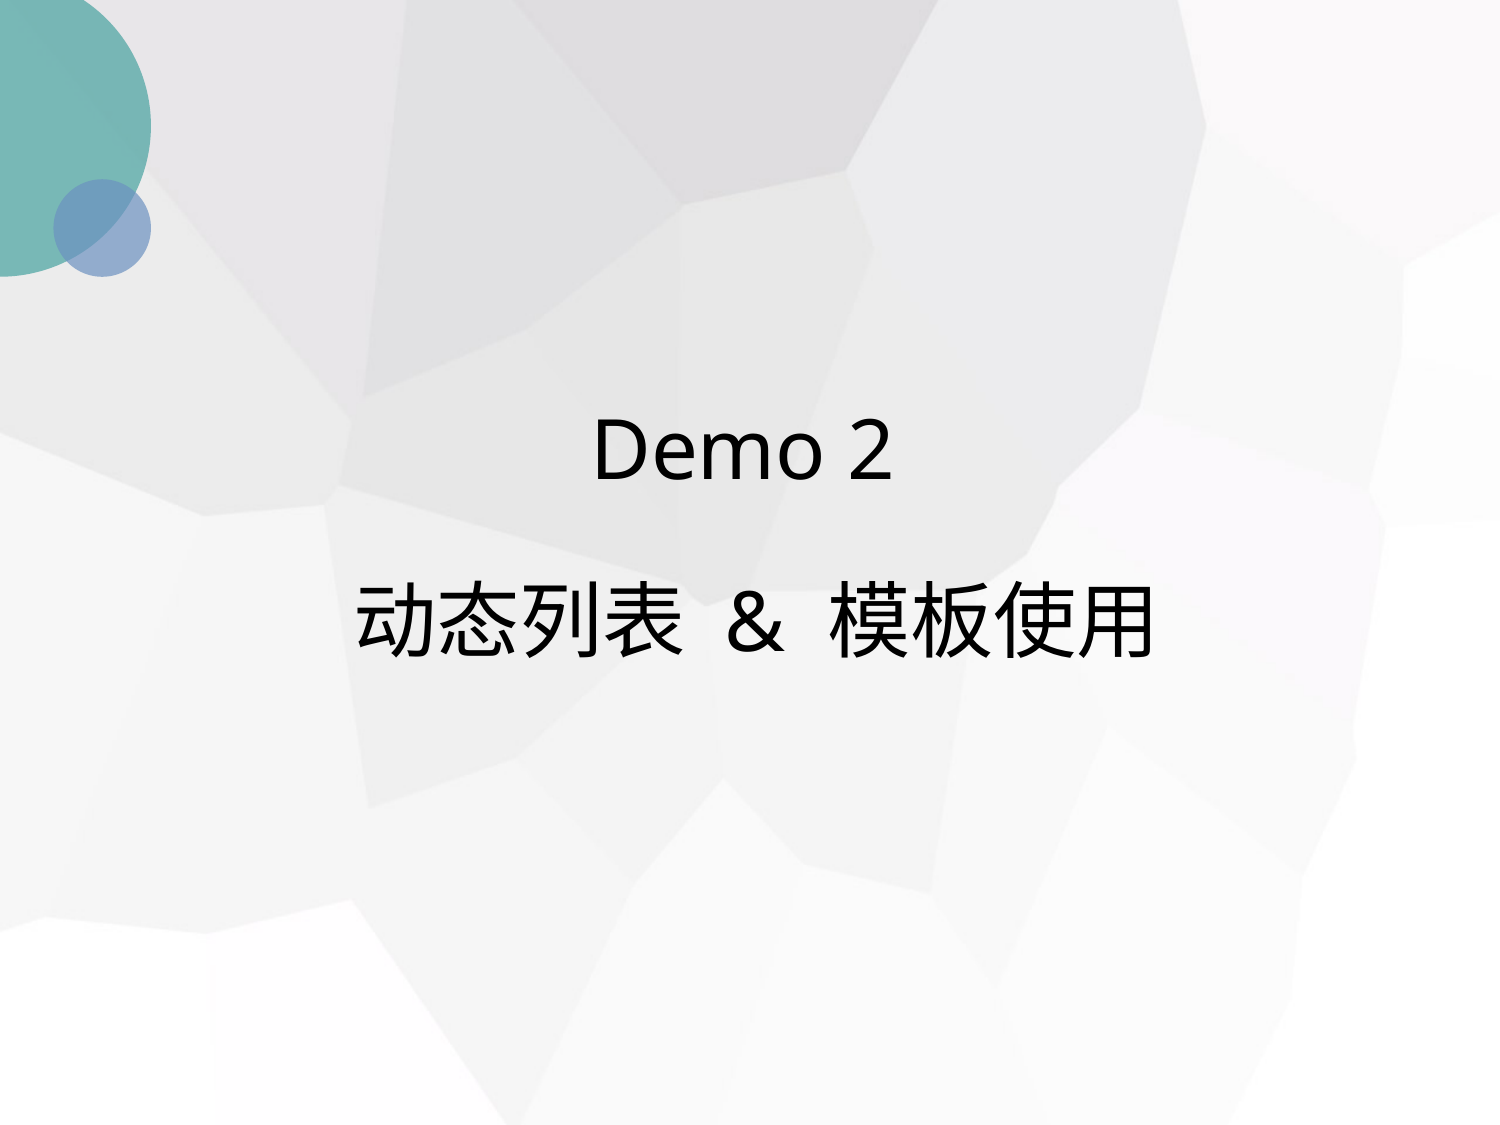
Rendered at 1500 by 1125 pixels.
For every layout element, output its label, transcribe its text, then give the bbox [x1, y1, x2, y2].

text_box Demo 2 [301, 389, 1184, 504]
text_box [0, 0, 152, 278]
text_box 动态列表 & 模板使用 [315, 560, 1199, 676]
picture [0, 0, 1500, 1125]
text_box [52, 178, 152, 278]
